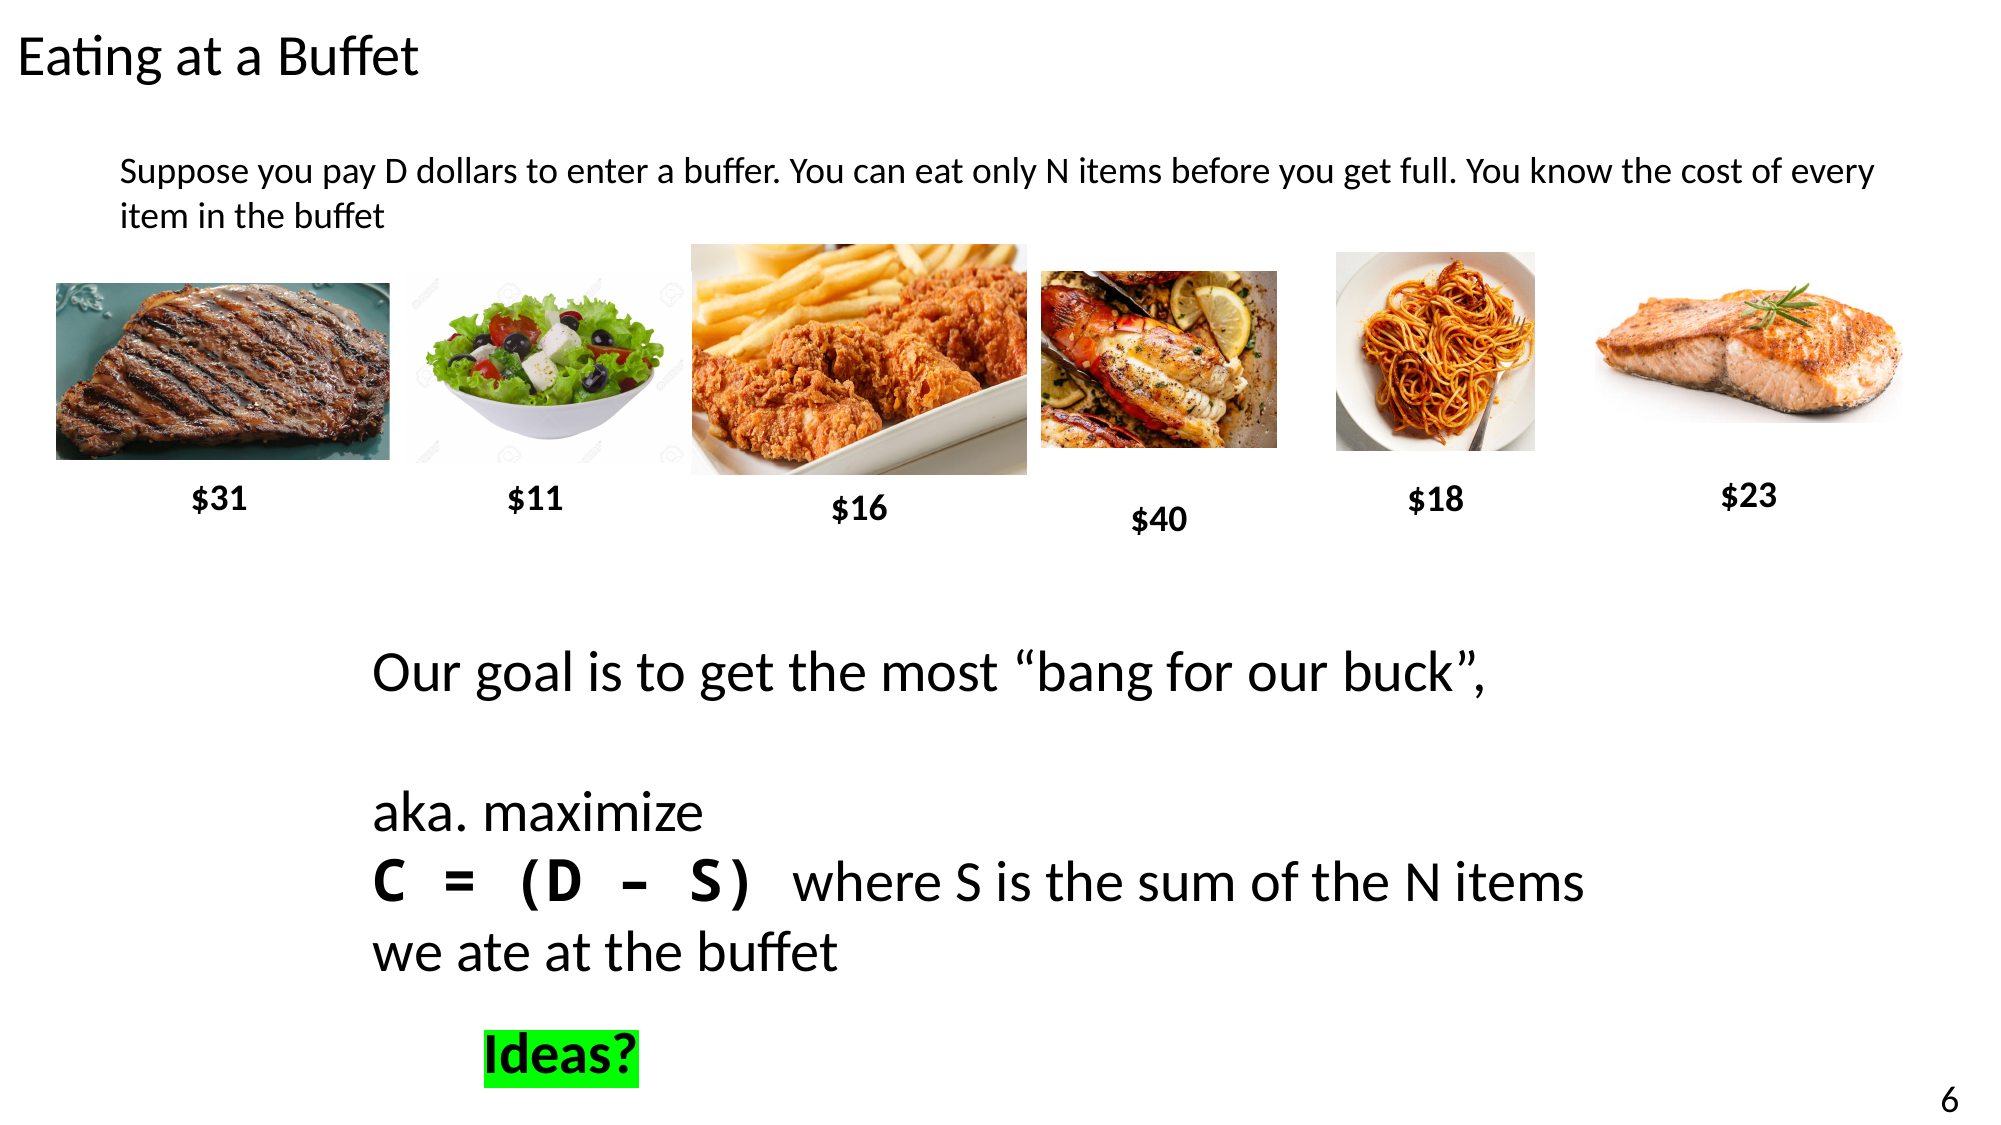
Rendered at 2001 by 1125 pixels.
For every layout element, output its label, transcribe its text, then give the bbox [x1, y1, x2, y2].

text_box $11 [491, 465, 579, 526]
picture [1336, 252, 1535, 451]
text_box $31 [175, 465, 263, 526]
text_box Eating at a Buffet [2, 9, 436, 94]
text_box $18 [1392, 466, 1479, 526]
picture [1041, 271, 1277, 448]
text_box $16 [815, 475, 903, 536]
text_box $23 [1705, 462, 1793, 523]
picture [56, 283, 390, 460]
picture [1594, 271, 1903, 423]
text_box $40 [1115, 486, 1203, 547]
text_box Our goal is to get the most “bang for our buck”, aka. maximize C = (D – S) where S is the sum of the N items we ate at the buffet [358, 626, 1614, 991]
text_box 6 [1925, 1068, 1997, 1114]
picture [404, 244, 1027, 475]
text_box Ideas? [469, 1008, 654, 1093]
text_box Suppose you pay D dollars to enter a buffer. You can eat only N items before you get full. You know the cost of every item in the buffet [105, 138, 1895, 243]
